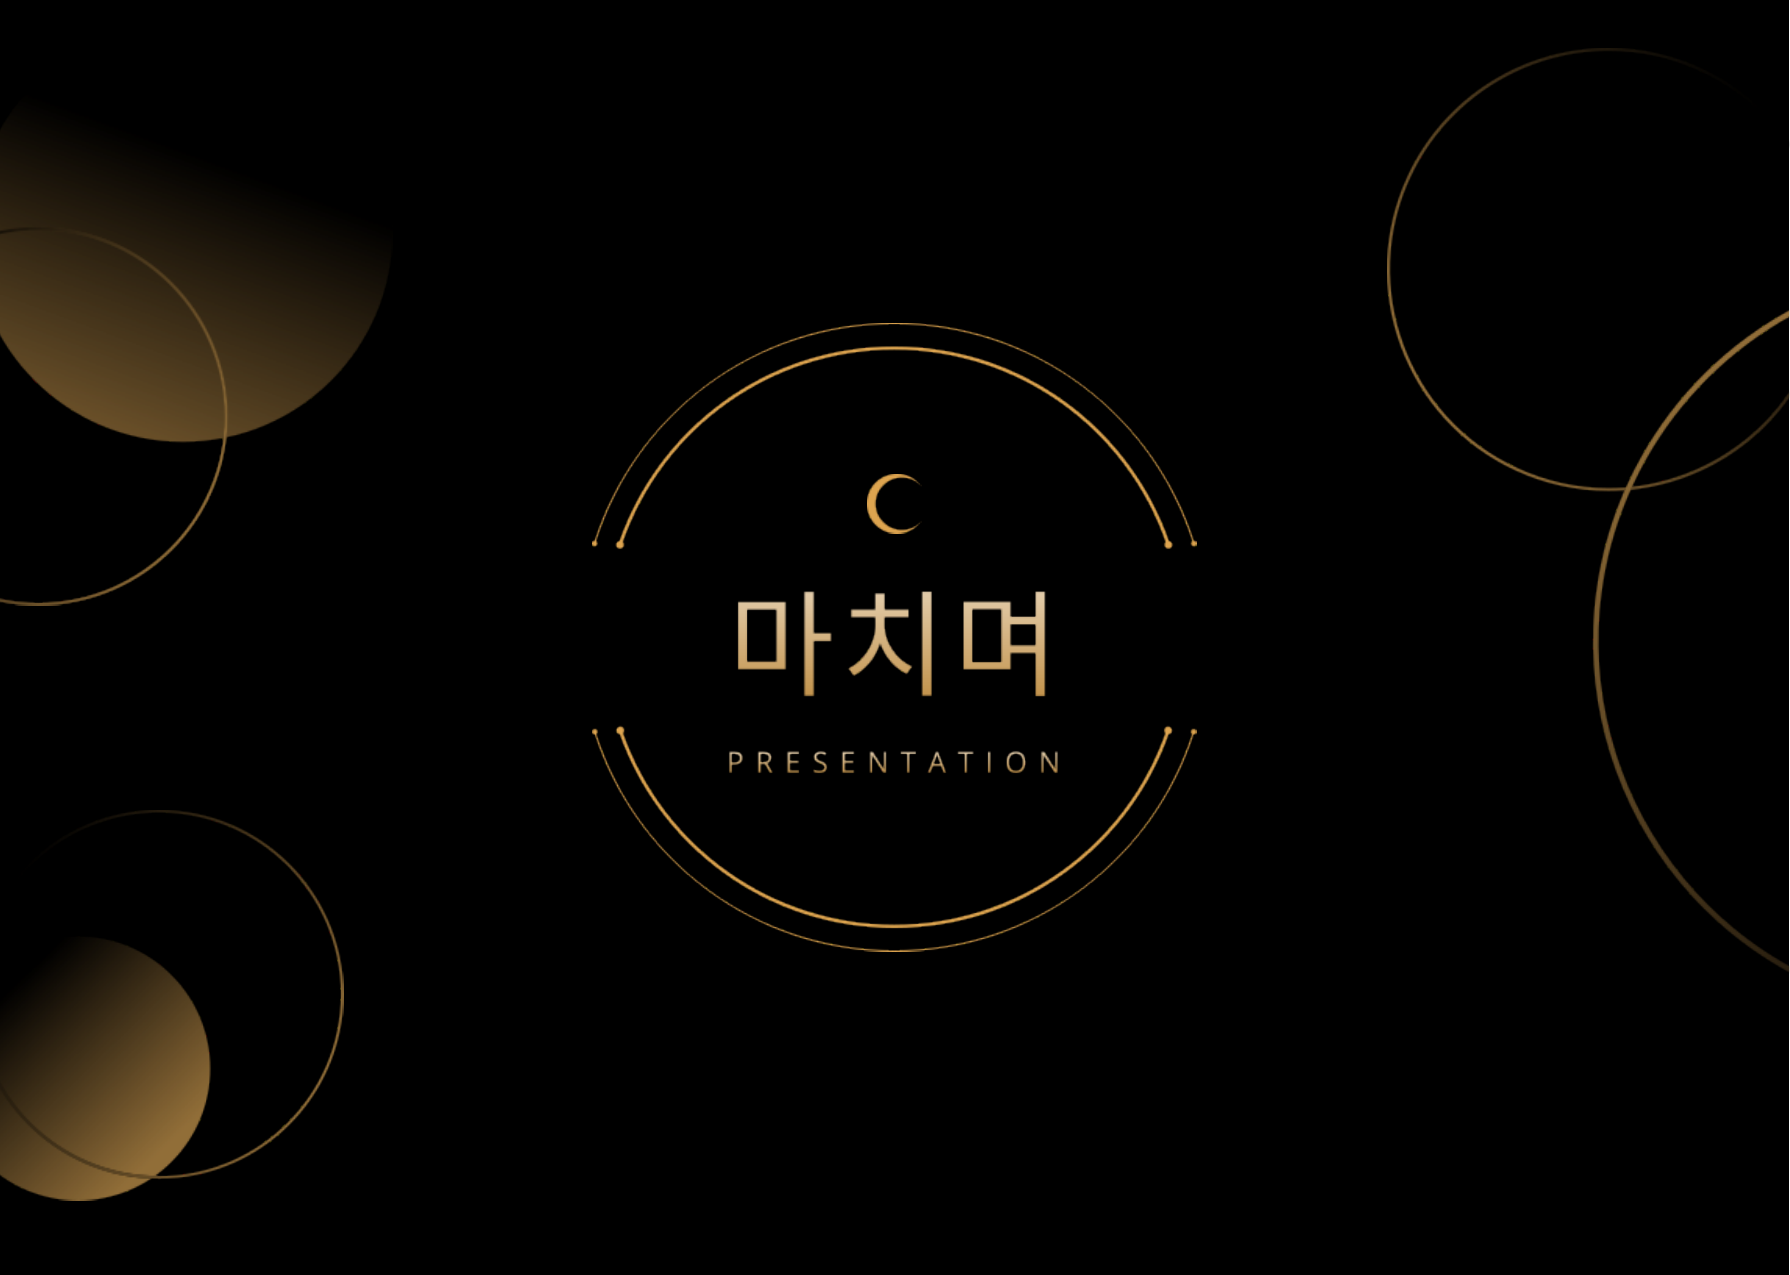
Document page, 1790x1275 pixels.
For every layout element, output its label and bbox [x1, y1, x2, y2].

text_box [0, 23, 393, 606]
text_box [0, 810, 344, 1202]
text_box [592, 322, 1197, 952]
picture [505, 554, 1085, 787]
text_box [867, 473, 922, 534]
text_box [1387, 48, 1790, 1019]
